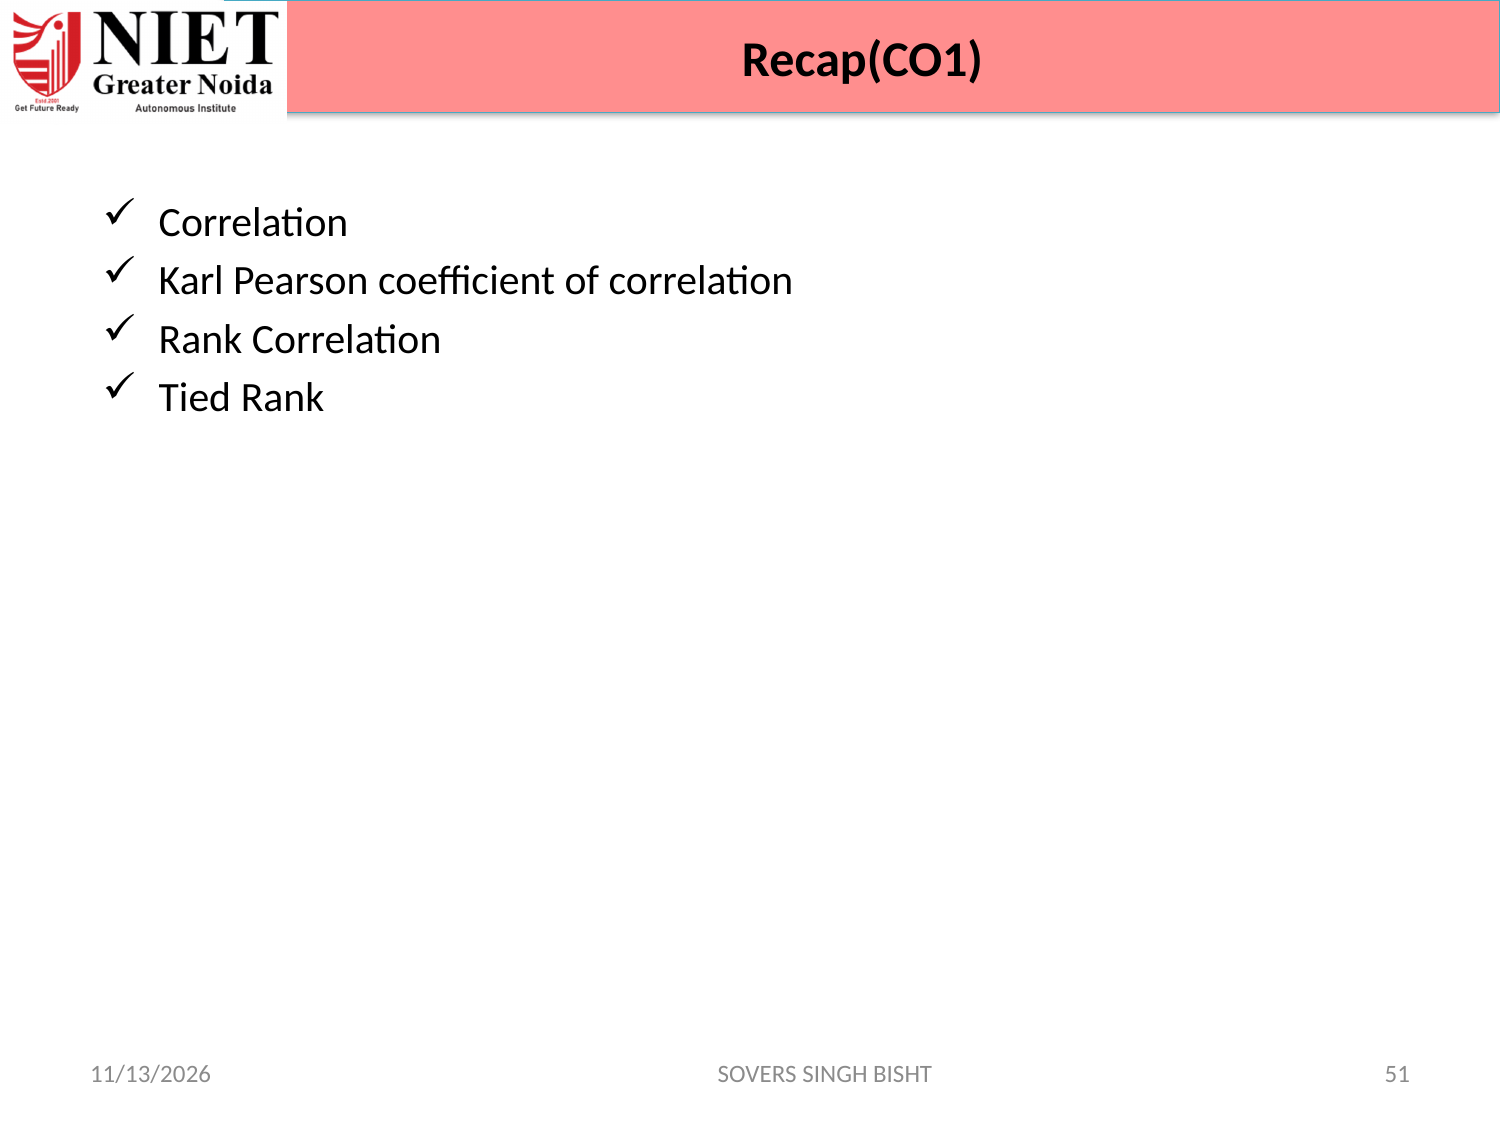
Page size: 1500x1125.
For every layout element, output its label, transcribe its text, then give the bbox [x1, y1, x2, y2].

picture [0, 0, 288, 135]
text_box Recap(CO1) [288, 0, 1500, 113]
slide_number 51 [1074, 1042, 1425, 1103]
footer SOVERS SINGH BISHT [412, 1042, 1074, 1103]
list Correlation Karl Pearson coefficient of correlation Rank Correlation Tied Rank [87, 187, 1438, 930]
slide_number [75, 1042, 412, 1103]
